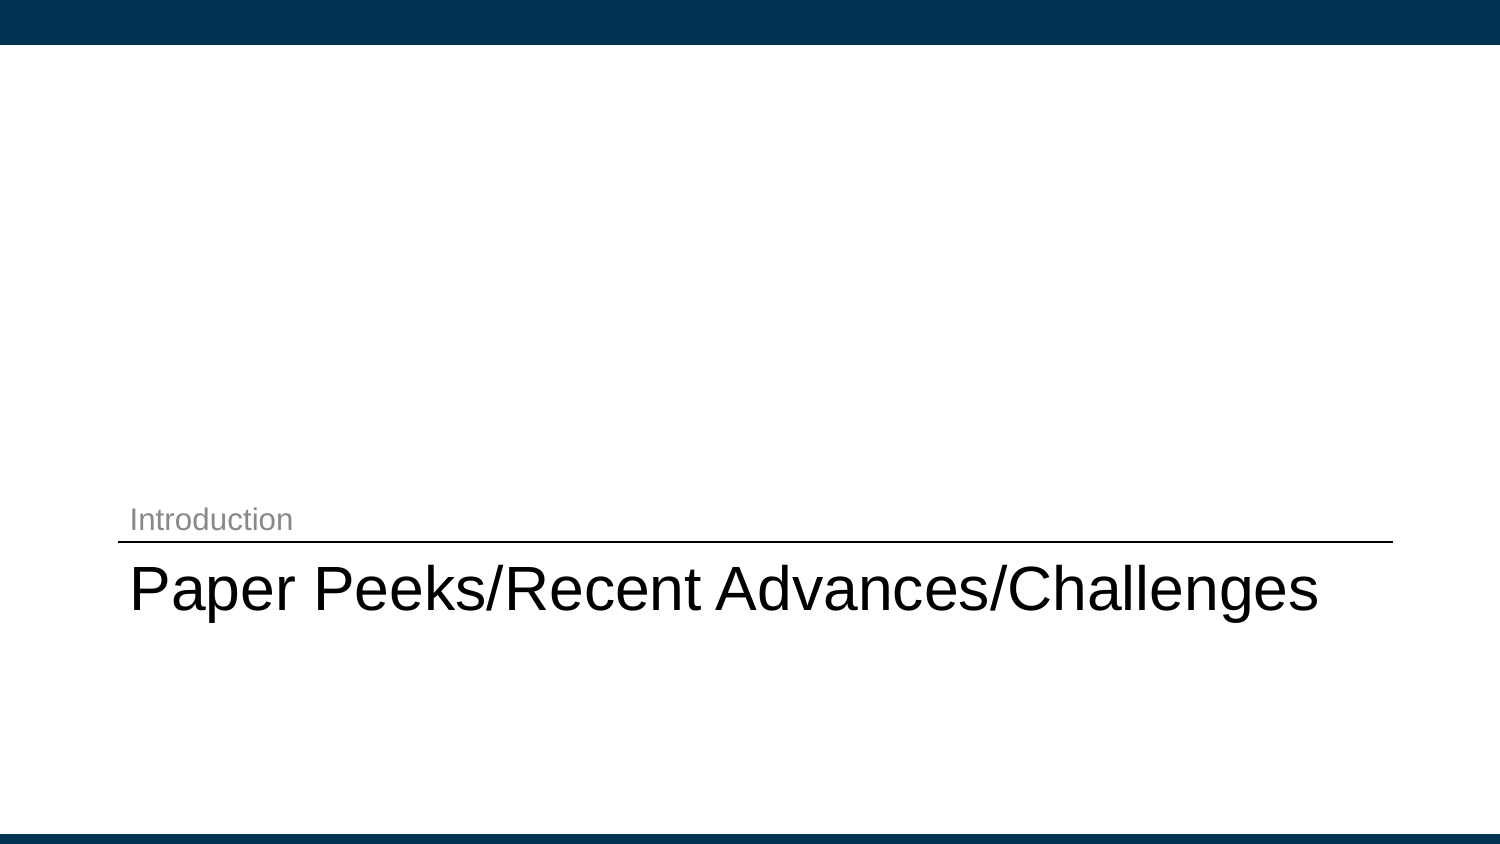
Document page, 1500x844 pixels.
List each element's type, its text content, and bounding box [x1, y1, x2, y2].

title Paper Peeks/Recent Advances/Challenges [118, 543, 1394, 710]
list Introduction [118, 357, 1394, 543]
